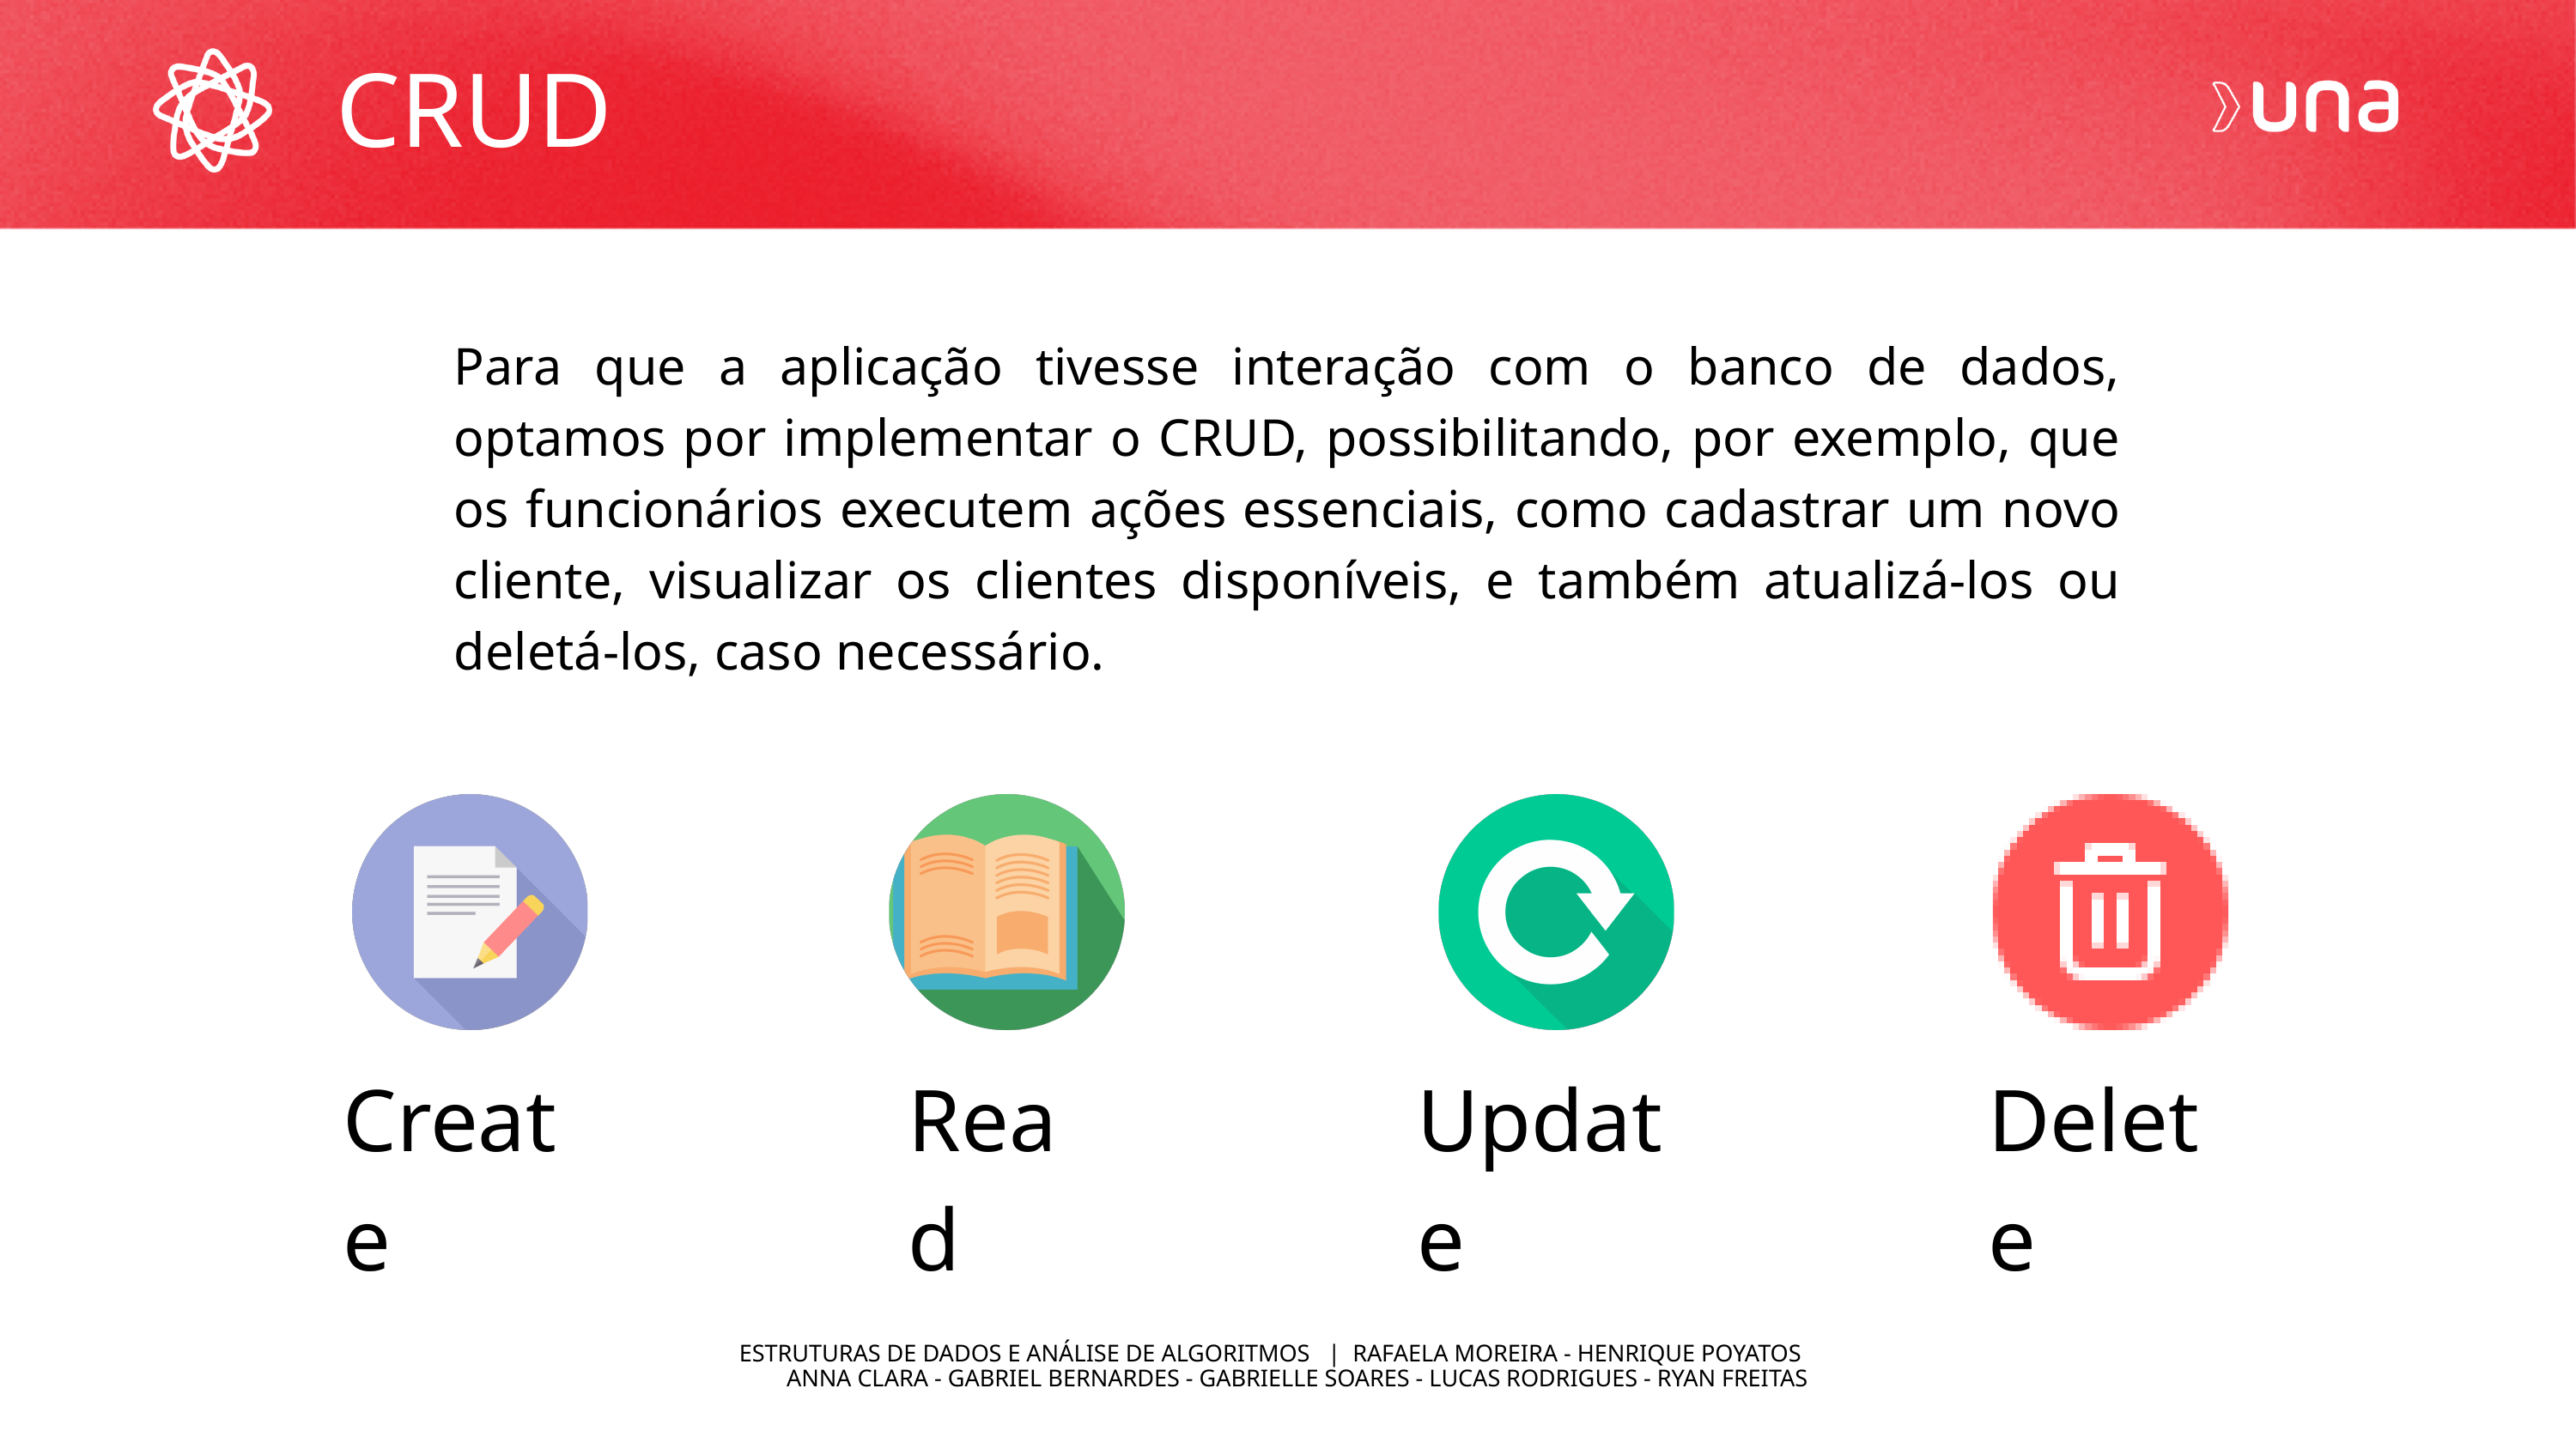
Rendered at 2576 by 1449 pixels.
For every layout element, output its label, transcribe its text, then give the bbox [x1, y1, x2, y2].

text_box [2185, 74, 2425, 143]
text_box [0, 0, 2576, 1449]
text_box Para que a aplicação tivesse interação com o banco de dados, optamos por implementar o CRUD, possibilitando, por exemplo, que os funcionários executem ações essenciais, como cadastrar um novo cliente, visualizar os clientes disponíveis, e também atualizá-los ou deletá-los, caso necessário. [453, 324, 2122, 681]
text_box ESTRUTURAS DE DADOS E ANÁLISE DE ALGORITMOS | RAFAELA MOREIRA - HENRIQUE POYATOS ANNA CLARA - GABRIEL BERNARDES - GABRIELLE SOARES - LUCAS RODRIGUES - RYAN FREITAS [19, 1341, 2557, 1391]
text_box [343, 794, 2233, 1161]
text_box [152, 48, 272, 173]
text_box CRUD [336, 57, 992, 167]
